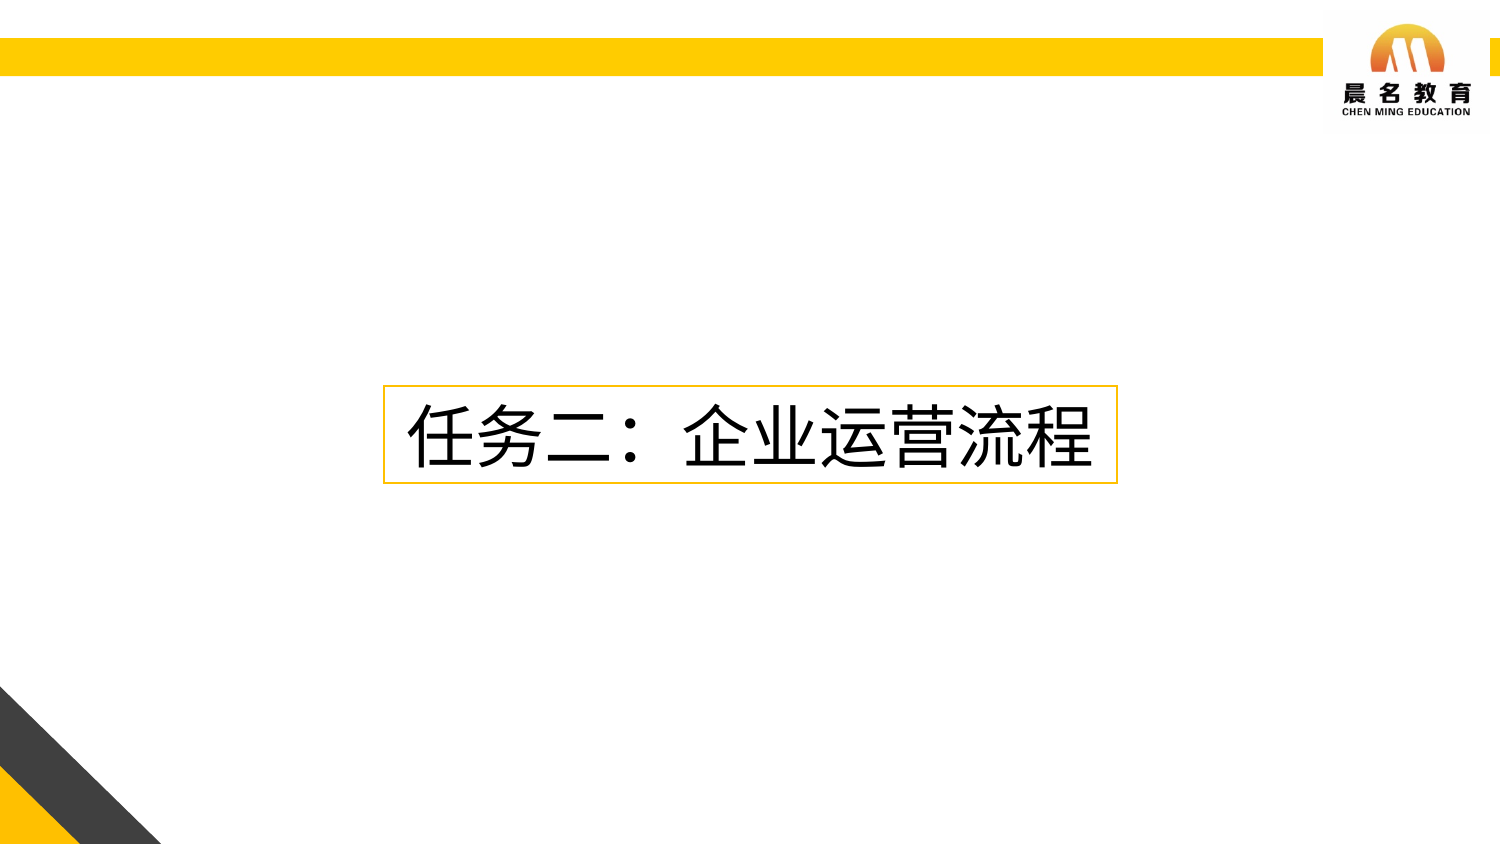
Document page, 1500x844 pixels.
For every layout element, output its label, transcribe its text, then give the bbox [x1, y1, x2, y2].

text_box 任务二：企业运营流程 [383, 385, 1118, 484]
text_box [0, 373, 1500, 547]
picture [1323, 10, 1490, 134]
